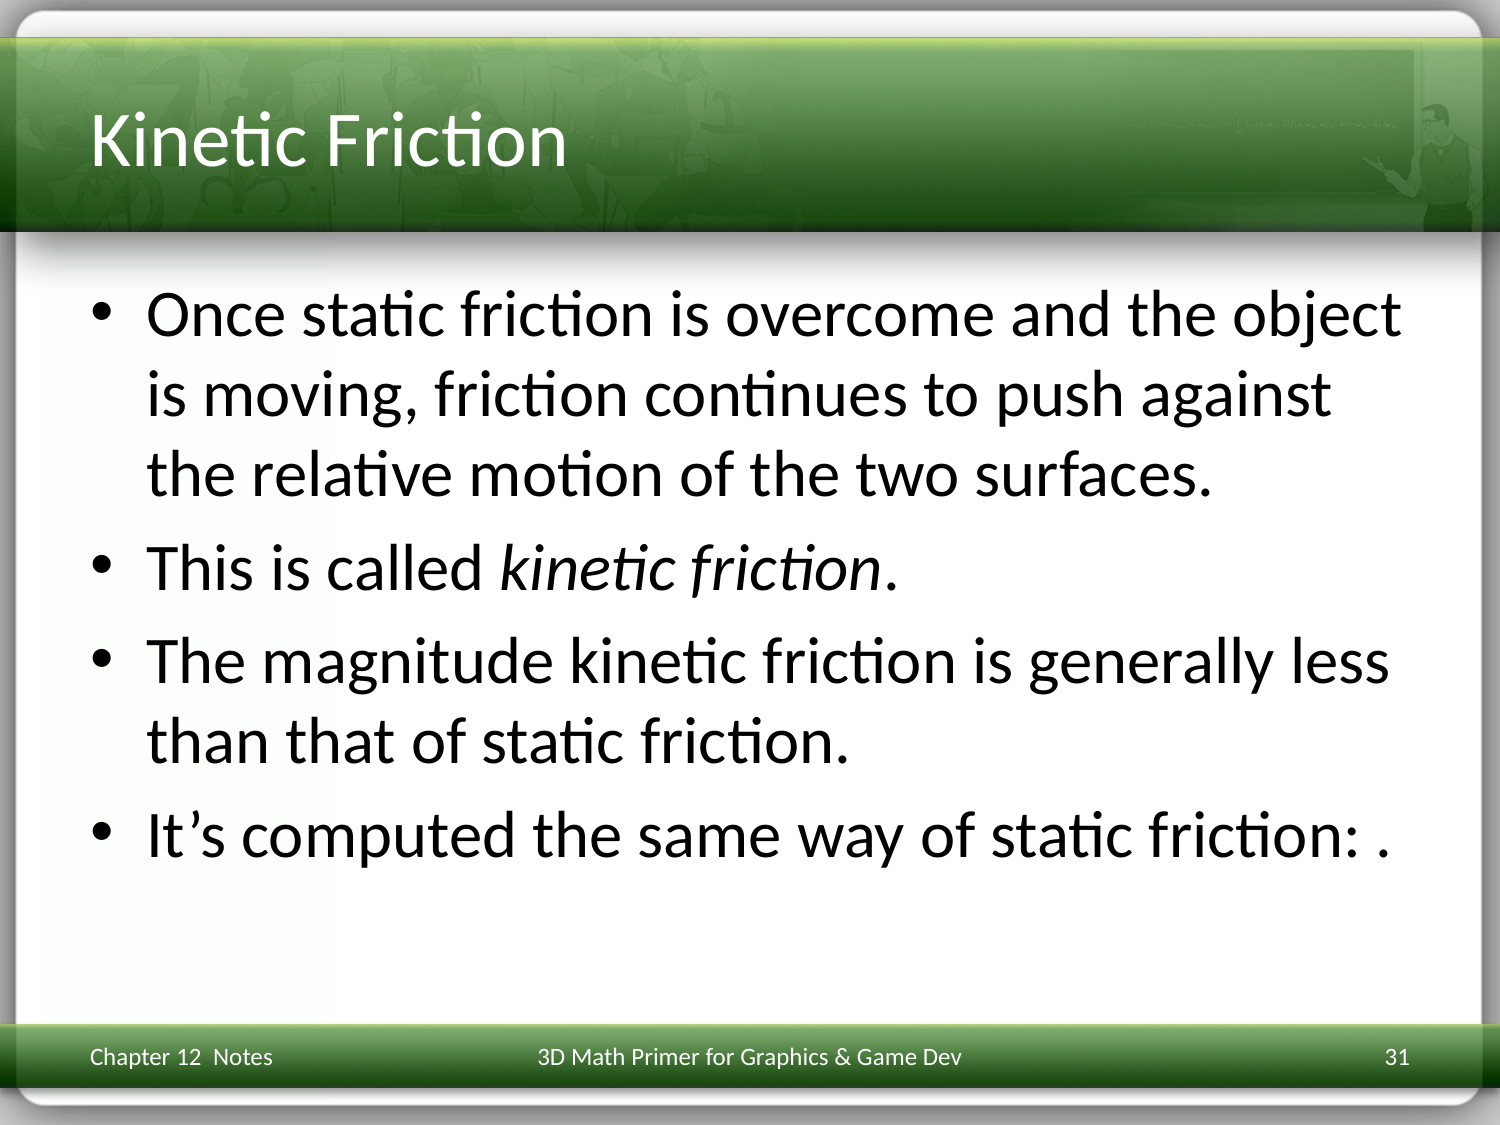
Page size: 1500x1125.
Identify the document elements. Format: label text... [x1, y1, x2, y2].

slide_number 31 [1074, 1025, 1425, 1085]
slide_number Chapter 12 Notes [75, 1025, 425, 1085]
title Kinetic Friction [75, 37, 1188, 233]
footer 3D Math Primer for Graphics & Game Dev [512, 1025, 988, 1085]
picture [0, 0, 1500, 1125]
